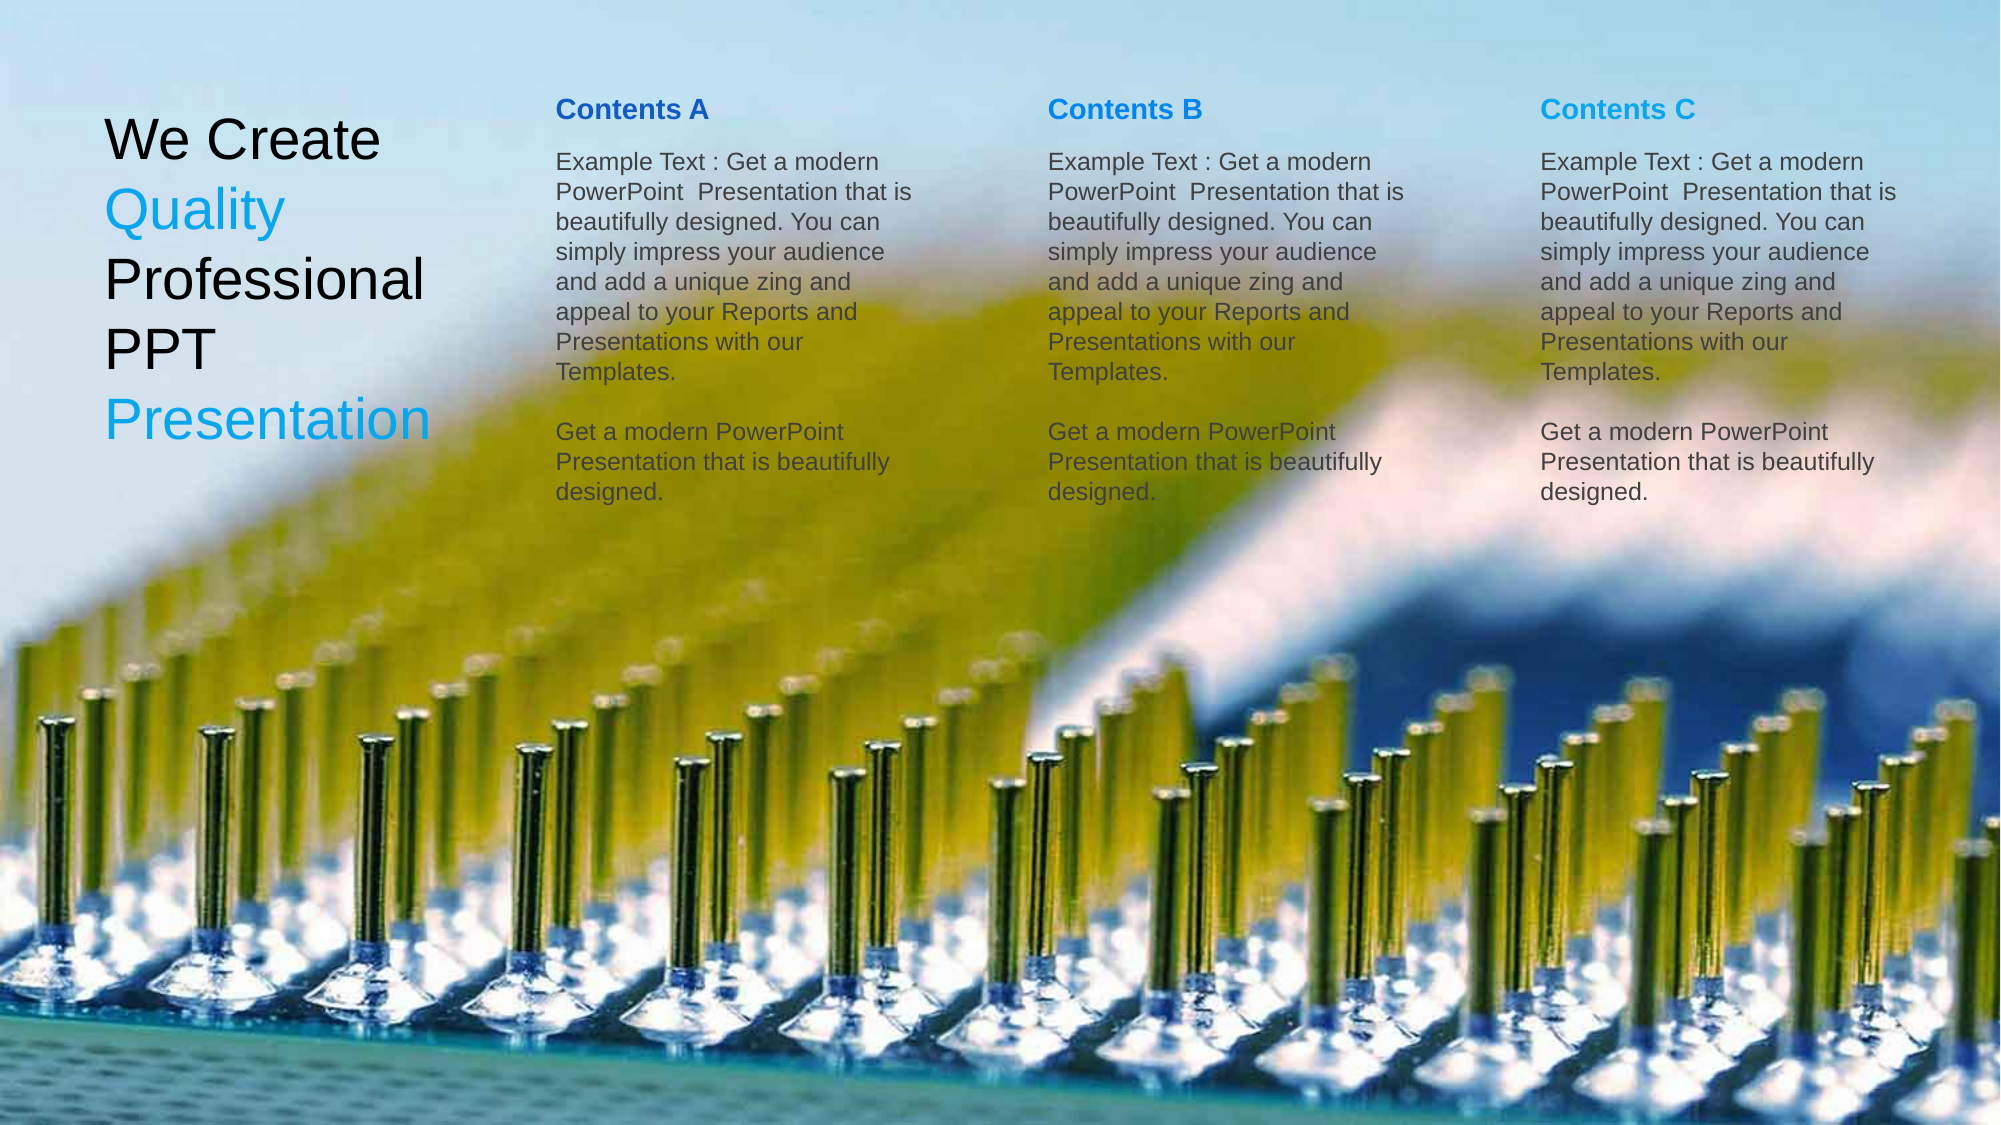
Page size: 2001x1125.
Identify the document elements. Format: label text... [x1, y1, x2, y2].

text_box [1525, 83, 1917, 517]
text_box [540, 83, 932, 517]
picture [0, 0, 2001, 1125]
text_box We Create Quality Professional PPT Presentation [98, 101, 474, 452]
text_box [1033, 83, 1424, 517]
